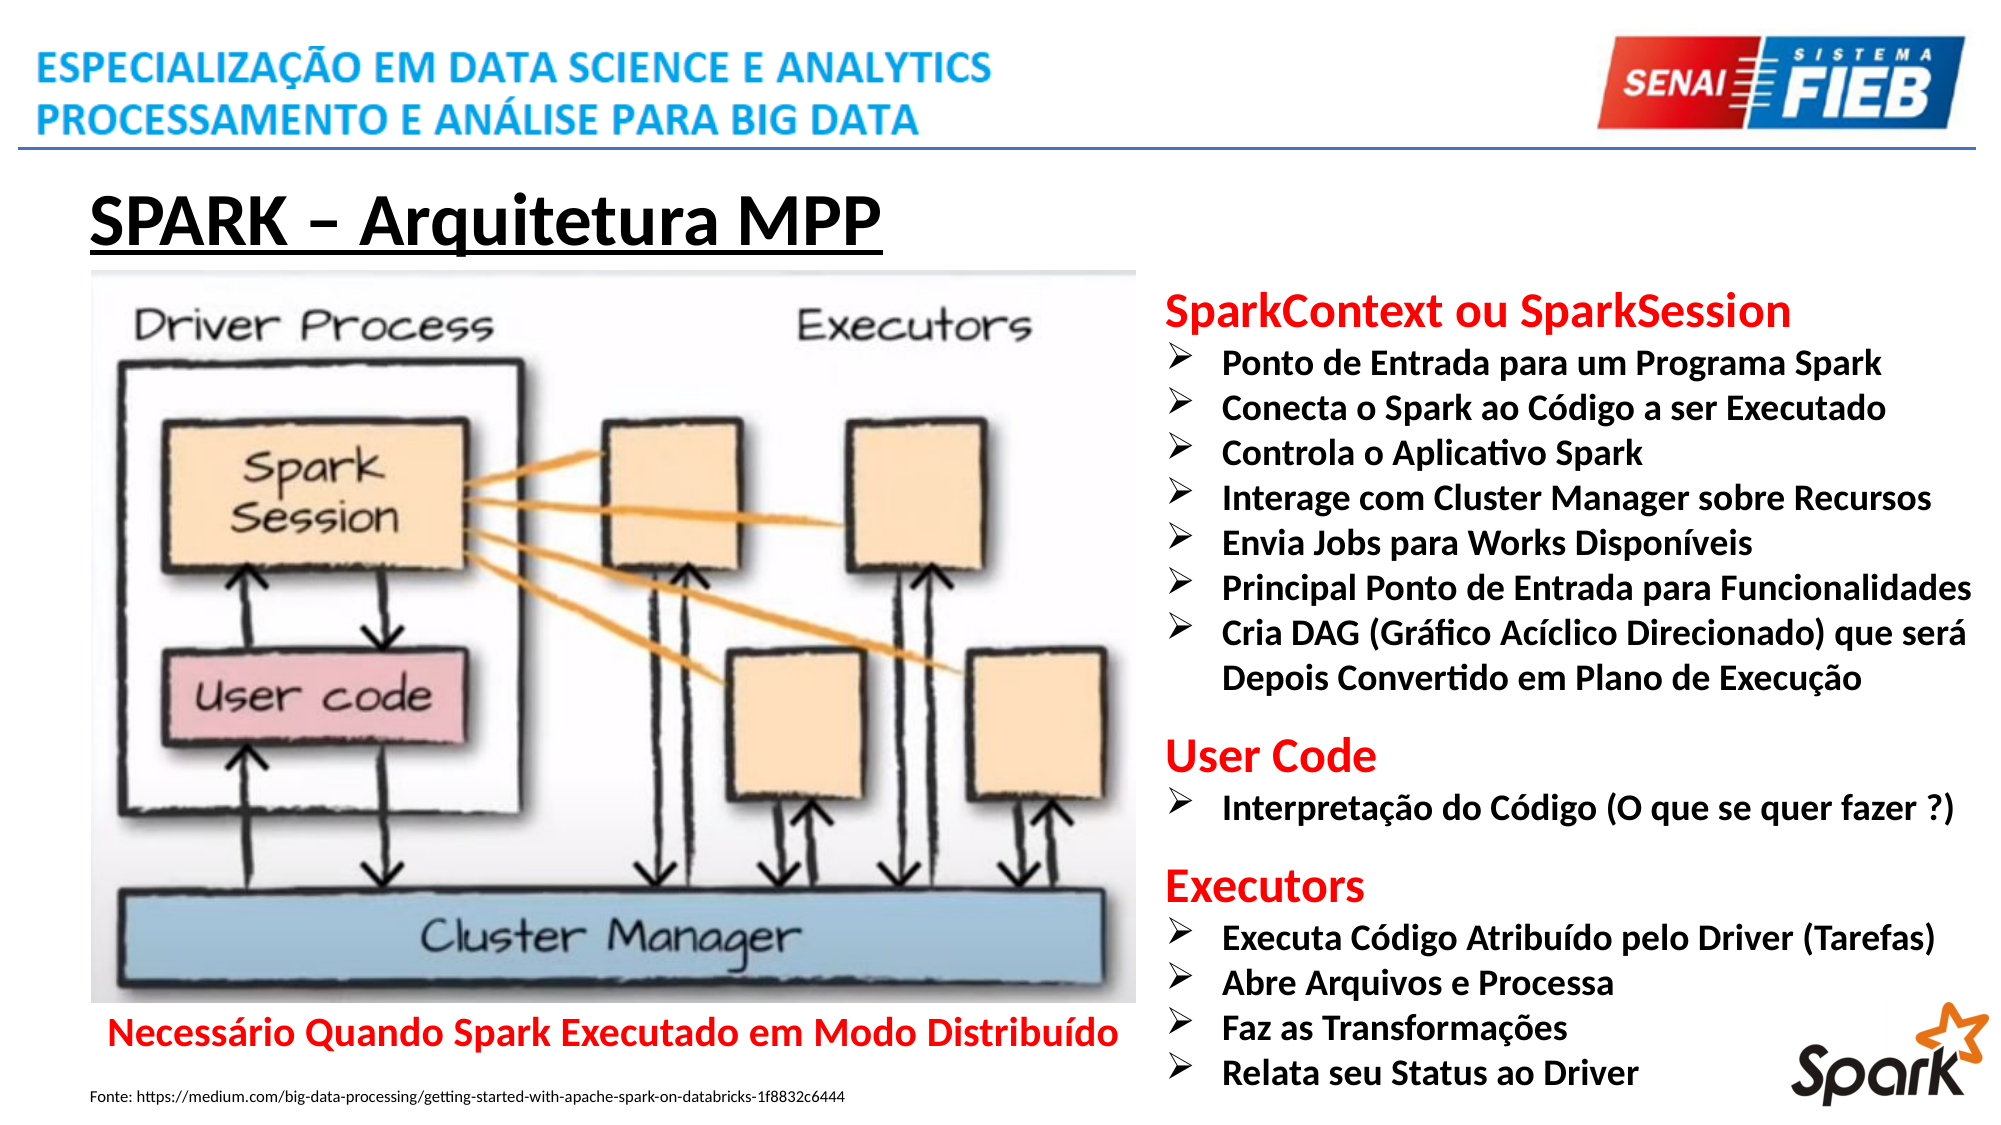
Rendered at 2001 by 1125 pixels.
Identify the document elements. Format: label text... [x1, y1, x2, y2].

picture [32, 95, 922, 143]
text_box Necessário Quando Spark Executado em Modo Distribuído [91, 1004, 1136, 1063]
text_box SparkContext ou SparkSession Ponto de Entrada para um Programa Spark Conecta o Spark ao Código a ser Executado Controla o Aplicativo Spark Interage com Cluster Manager sobre Recursos Envia Jobs para Works Disponíveis Principal Ponto de Entrada para Funcionalidades Cria DAG (Gráfico Acíclico Direcionado) que será Depois Convertido em Plano de Execução User Code Interpretação do Código (O que se quer fazer ?) Executors Executa Código Atribuído pelo Driver (Tarefas) Abre Arquivos e Processa Faz as Transformações Relata seu Status ao Driver [1150, 270, 2000, 1101]
picture [91, 270, 1136, 1004]
picture [32, 46, 995, 89]
picture [1587, 13, 1976, 145]
picture [1786, 1002, 1990, 1107]
text_box Fonte: https://medium.com/big-data-processing/getting-started-with-apache-spark-on-databricks-1f8832c6444 [74, 1078, 1405, 1114]
text_box SPARK – Arquitetura MPP [75, 162, 1262, 268]
